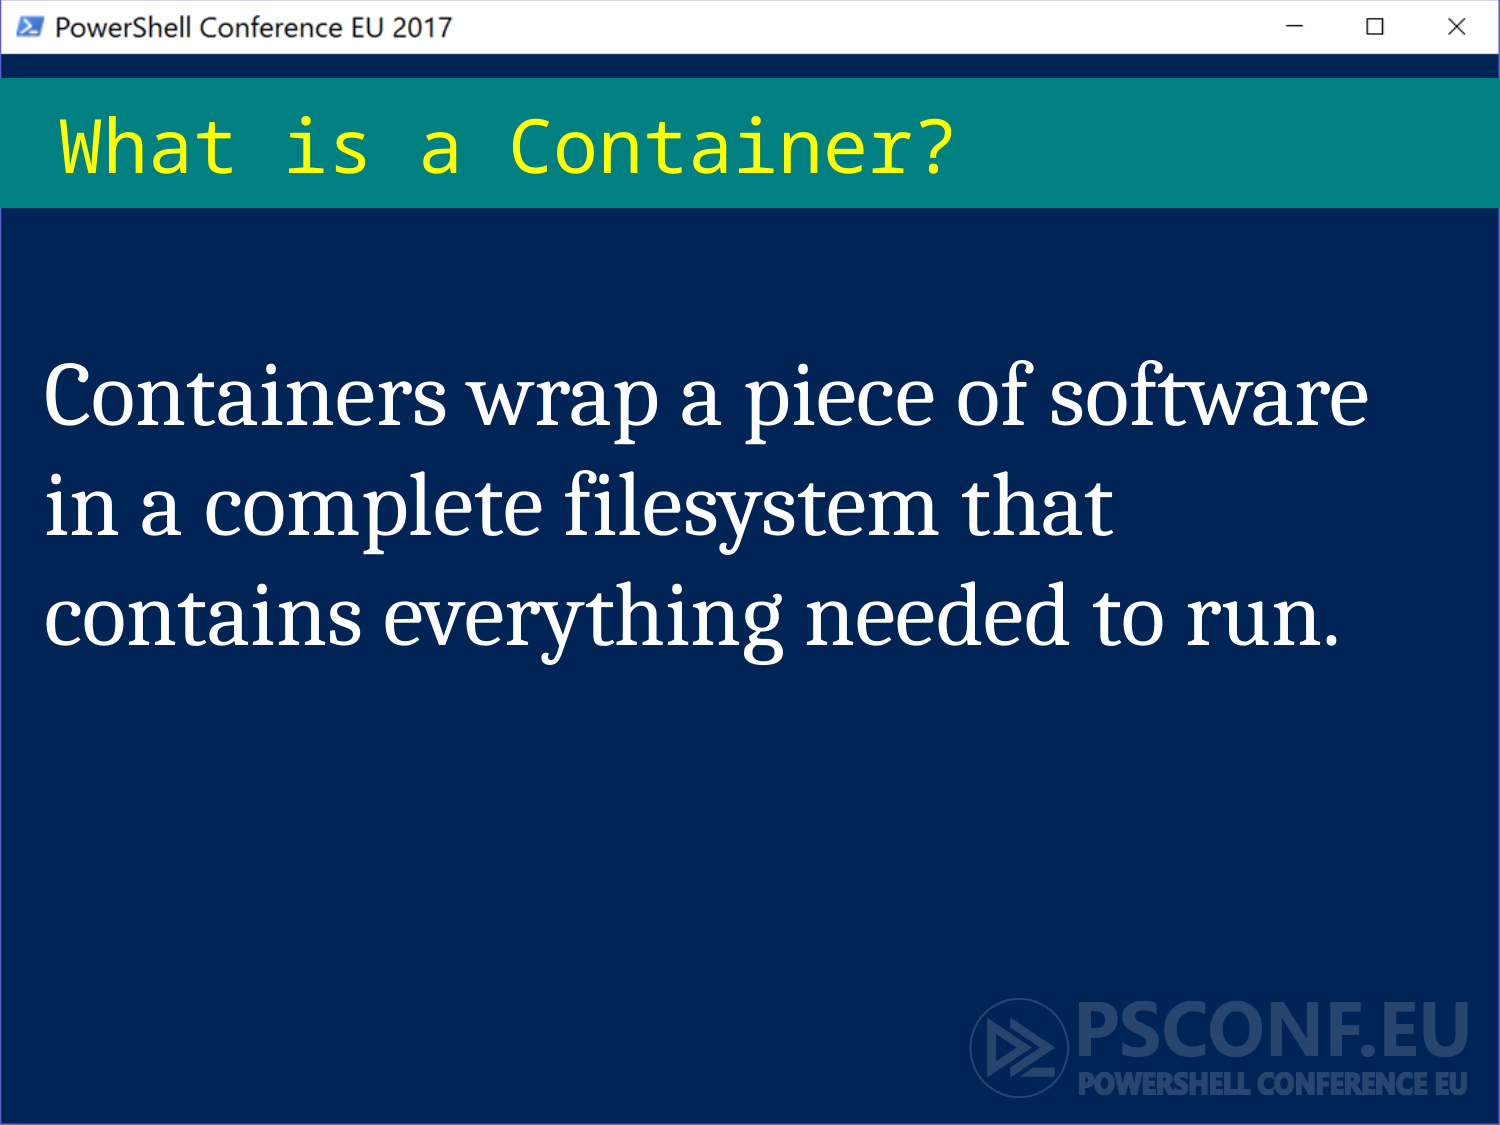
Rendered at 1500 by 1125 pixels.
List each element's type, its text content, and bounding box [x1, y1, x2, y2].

title What is a Container? [0, 78, 1500, 209]
picture [0, 0, 1500, 78]
text_box Containers wrap a piece of software in a complete filesystem that contains everything needed to run. [29, 326, 1400, 671]
picture [0, 209, 1500, 1125]
